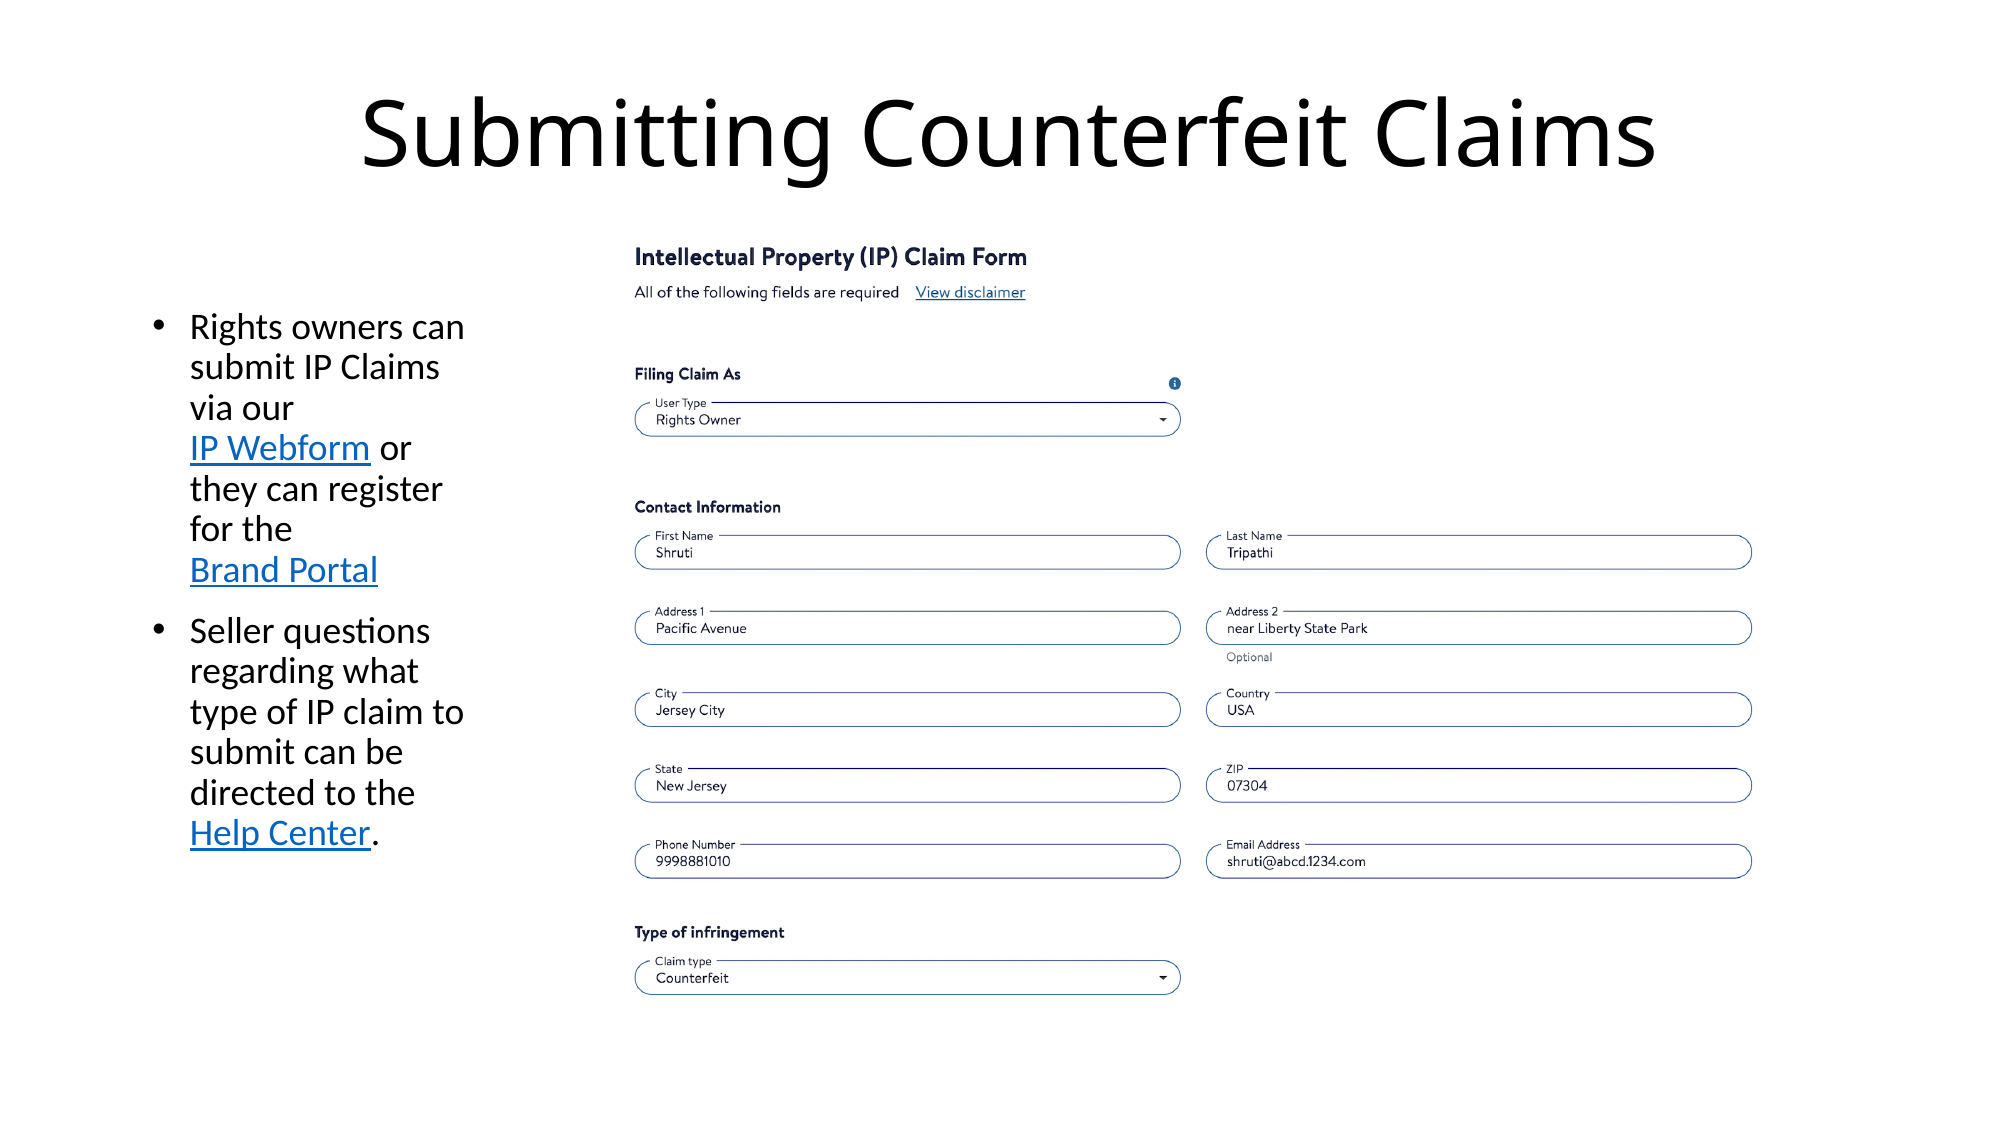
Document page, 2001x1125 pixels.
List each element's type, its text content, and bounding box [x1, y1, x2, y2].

title Submitting Counterfeit Claims [147, 27, 1873, 246]
list Rights owners can submit IP Claims via our IP Webform or they can register for the Brand Portal Seller questions regarding what type of IP claim to submit can be directed to the Help Center. [137, 299, 489, 1014]
picture [489, 190, 1873, 1036]
